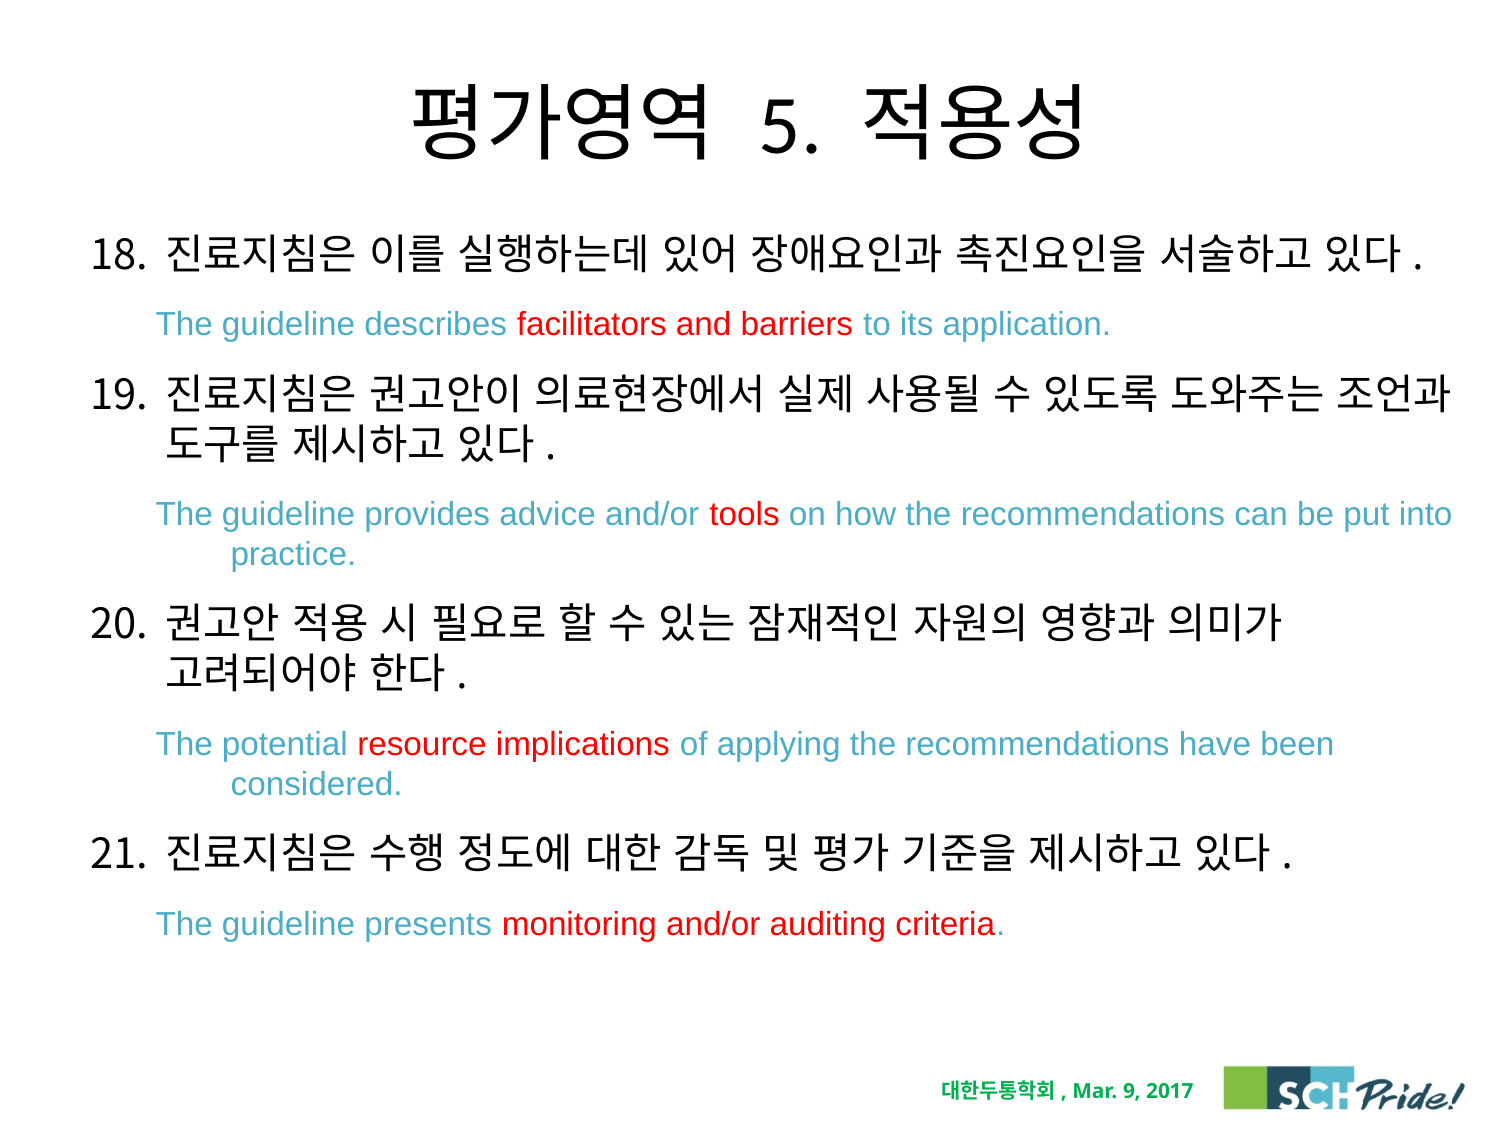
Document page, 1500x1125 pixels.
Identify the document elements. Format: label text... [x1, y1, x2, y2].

picture [1222, 1064, 1465, 1110]
title 평가영역 5. 적용성 [75, 45, 1425, 197]
list 진료지침은 이를 실행하는데 있어 장애요인과 촉진요인을 서술하고 있다. The guideline describes facilitators and barriers to its application. 진료지침은 권고안이 의료현장에서 실제 사용될 수 있도록 도와주는 조언과 도구를 제시하고 있다. The guideline provides advice and/or tools on how the recommendations can be put into practice. 권고안 적용 시 필요로 할 수 있는 잠재적인 자원의 영향과 의미가 고려되어야 한다. The potential resource implications of applying the recommendations have been considered. 진료지침은 수행 정도에 대한 감독 및 평가 기준을 제시하고 있다. The guideline presents monitoring and/or auditing criteria. [75, 219, 1471, 1059]
